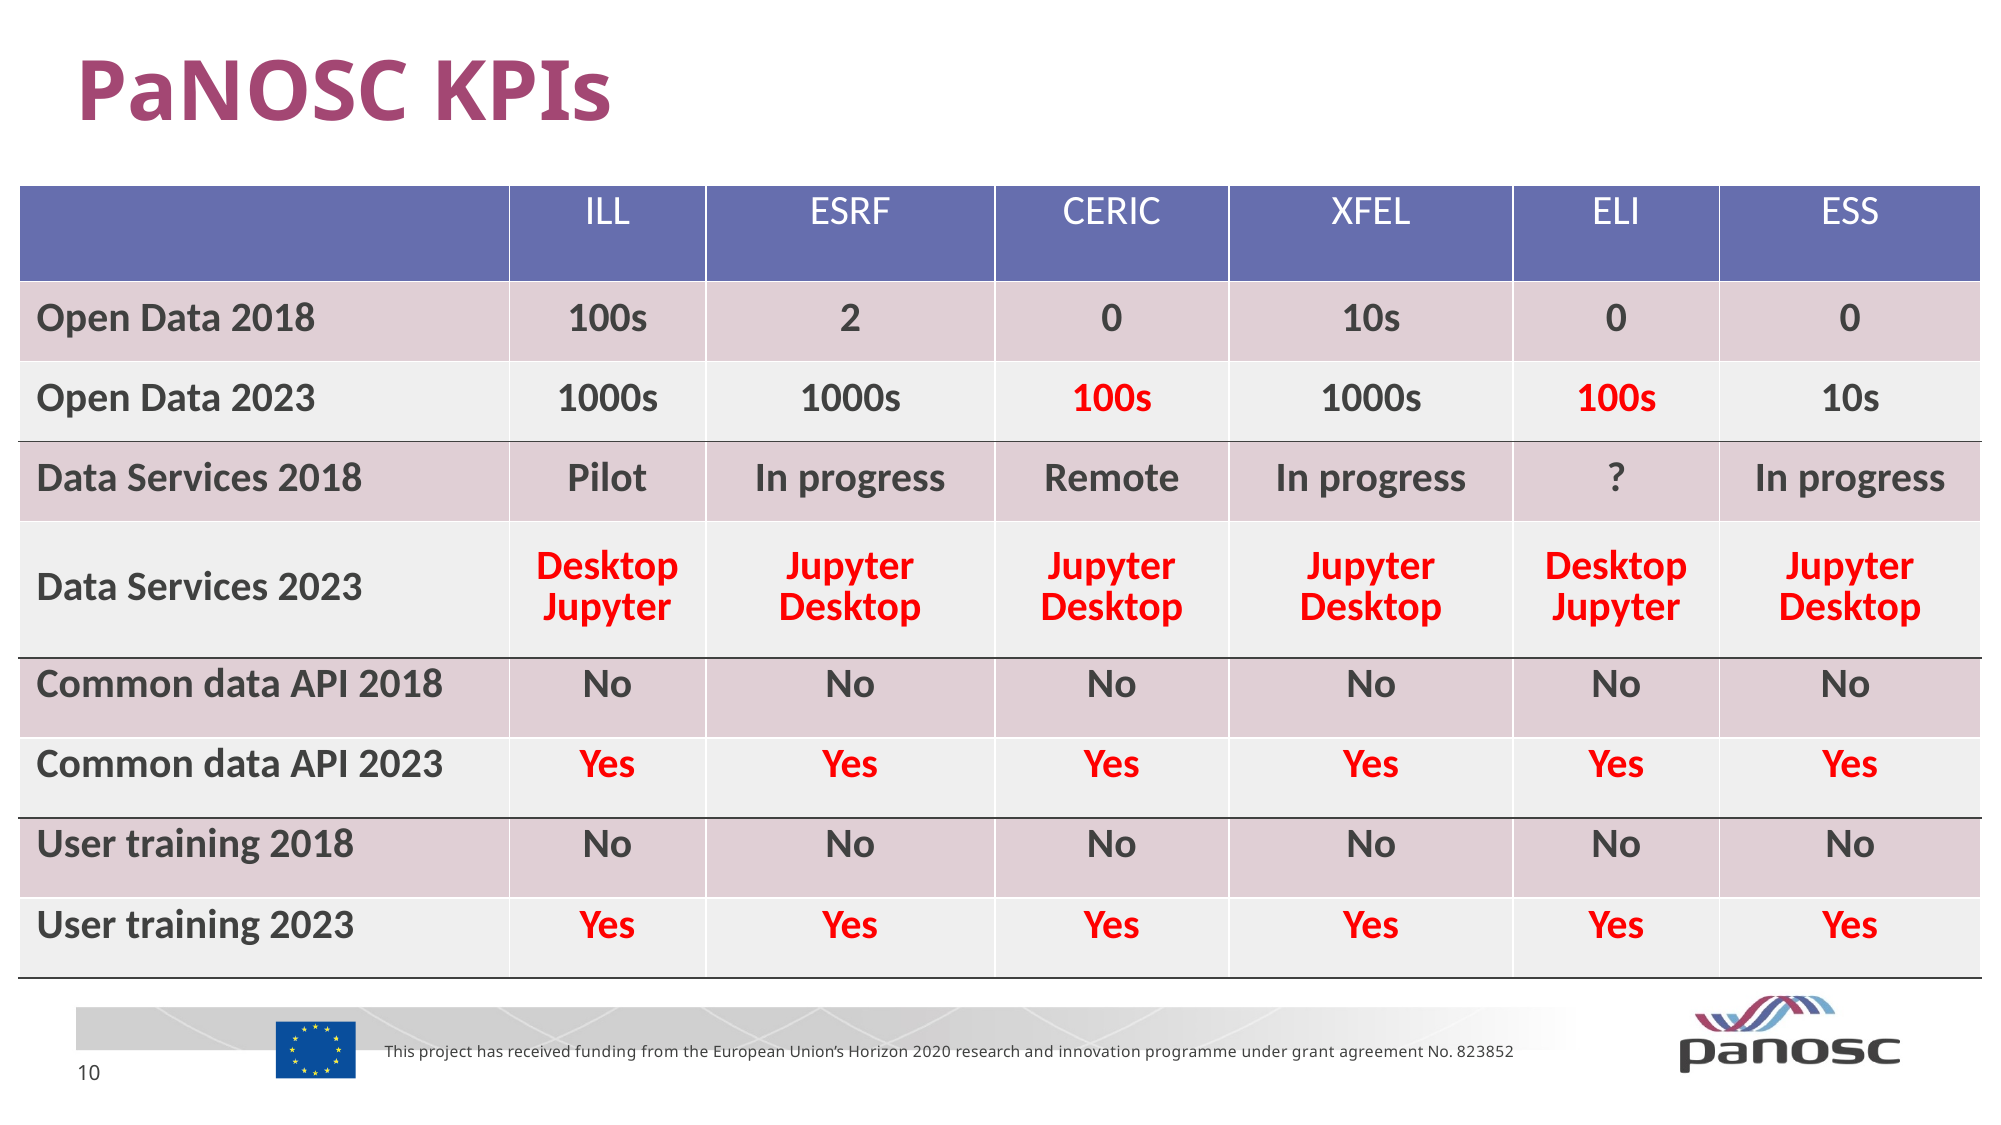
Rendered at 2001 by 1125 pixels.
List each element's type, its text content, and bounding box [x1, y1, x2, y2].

text_box This project has received funding from the European Union’s Horizon 2020 research and innovation programme under grant agreement No. 823852 [382, 1040, 1875, 1061]
table_cell No [510, 659, 705, 737]
table_cell No [707, 819, 994, 897]
table_cell Open Data 2018 [20, 282, 509, 361]
table_header ELI [1514, 186, 1719, 281]
table_cell Yes [1720, 899, 1980, 977]
table_cell Yes [1514, 899, 1719, 977]
table_header [20, 186, 509, 281]
table_cell 0 [1514, 282, 1719, 361]
table_cell Common data API 2023 [20, 739, 509, 817]
table_cell Jupyter Desktop [1720, 522, 1980, 657]
table_cell 10s [1720, 362, 1980, 441]
table_cell In progress [707, 442, 994, 521]
table_cell Desktop Jupyter [510, 522, 705, 657]
table_header ILL [510, 186, 705, 281]
table_cell User training 2023 [20, 899, 509, 977]
table_cell 2 [707, 282, 994, 361]
table_cell Jupyter Desktop [1230, 522, 1512, 657]
table_cell 0 [996, 282, 1228, 361]
table_cell No [1230, 819, 1512, 897]
table_cell 1000s [1230, 362, 1512, 441]
table_cell 10s [1230, 282, 1512, 361]
table_cell User training 2018 [20, 819, 509, 897]
table_cell Yes [510, 739, 705, 817]
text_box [275, 1021, 356, 1079]
table_cell 100s [996, 362, 1228, 441]
table_cell 0 [1720, 282, 1980, 361]
picture [1, 962, 1999, 1125]
table_header XFEL [1230, 186, 1512, 281]
table_cell No [707, 659, 994, 737]
table_cell No [996, 819, 1228, 897]
table_cell Yes [1230, 899, 1512, 977]
table_cell Pilot [510, 442, 705, 521]
table_cell No [1720, 819, 1980, 897]
table_cell No [1514, 659, 1719, 737]
table_cell 100s [1514, 362, 1719, 441]
table_cell ? [1514, 442, 1719, 521]
table_cell Desktop Jupyter [1514, 522, 1719, 657]
table_cell Data Services 2018 [20, 442, 509, 521]
table_cell 100s [510, 282, 705, 361]
table_header ESRF [707, 186, 994, 281]
table_cell Jupyter Desktop [707, 522, 994, 657]
table_cell Data Services 2023 [20, 522, 509, 657]
table_cell Remote [996, 442, 1228, 521]
table_cell Yes [1514, 739, 1719, 817]
table_cell Yes [707, 899, 994, 977]
table_cell No [1230, 659, 1512, 737]
table_cell Yes [996, 739, 1228, 817]
table_cell Yes [1720, 739, 1980, 817]
table_cell Jupyter Desktop [996, 522, 1228, 657]
table_cell No [1720, 659, 1980, 737]
table_cell Yes [510, 899, 705, 977]
table_cell Yes [1230, 739, 1512, 817]
table_cell Common data API 2018 [20, 659, 509, 737]
table_cell In progress [1230, 442, 1512, 521]
table_cell No [1514, 819, 1719, 897]
table_cell 1000s [510, 362, 705, 441]
table_cell Yes [996, 899, 1228, 977]
table_cell Open Data 2023 [20, 362, 509, 441]
table_cell In progress [1720, 442, 1980, 521]
table_header CERIC [996, 186, 1228, 281]
table_cell 1000s [707, 362, 994, 441]
table_cell Yes [707, 739, 994, 817]
table_cell No [996, 659, 1228, 737]
table_cell No [510, 819, 705, 897]
text_box PaNOSC KPIs [75, 37, 1825, 138]
table_header ESS [1720, 186, 1980, 281]
